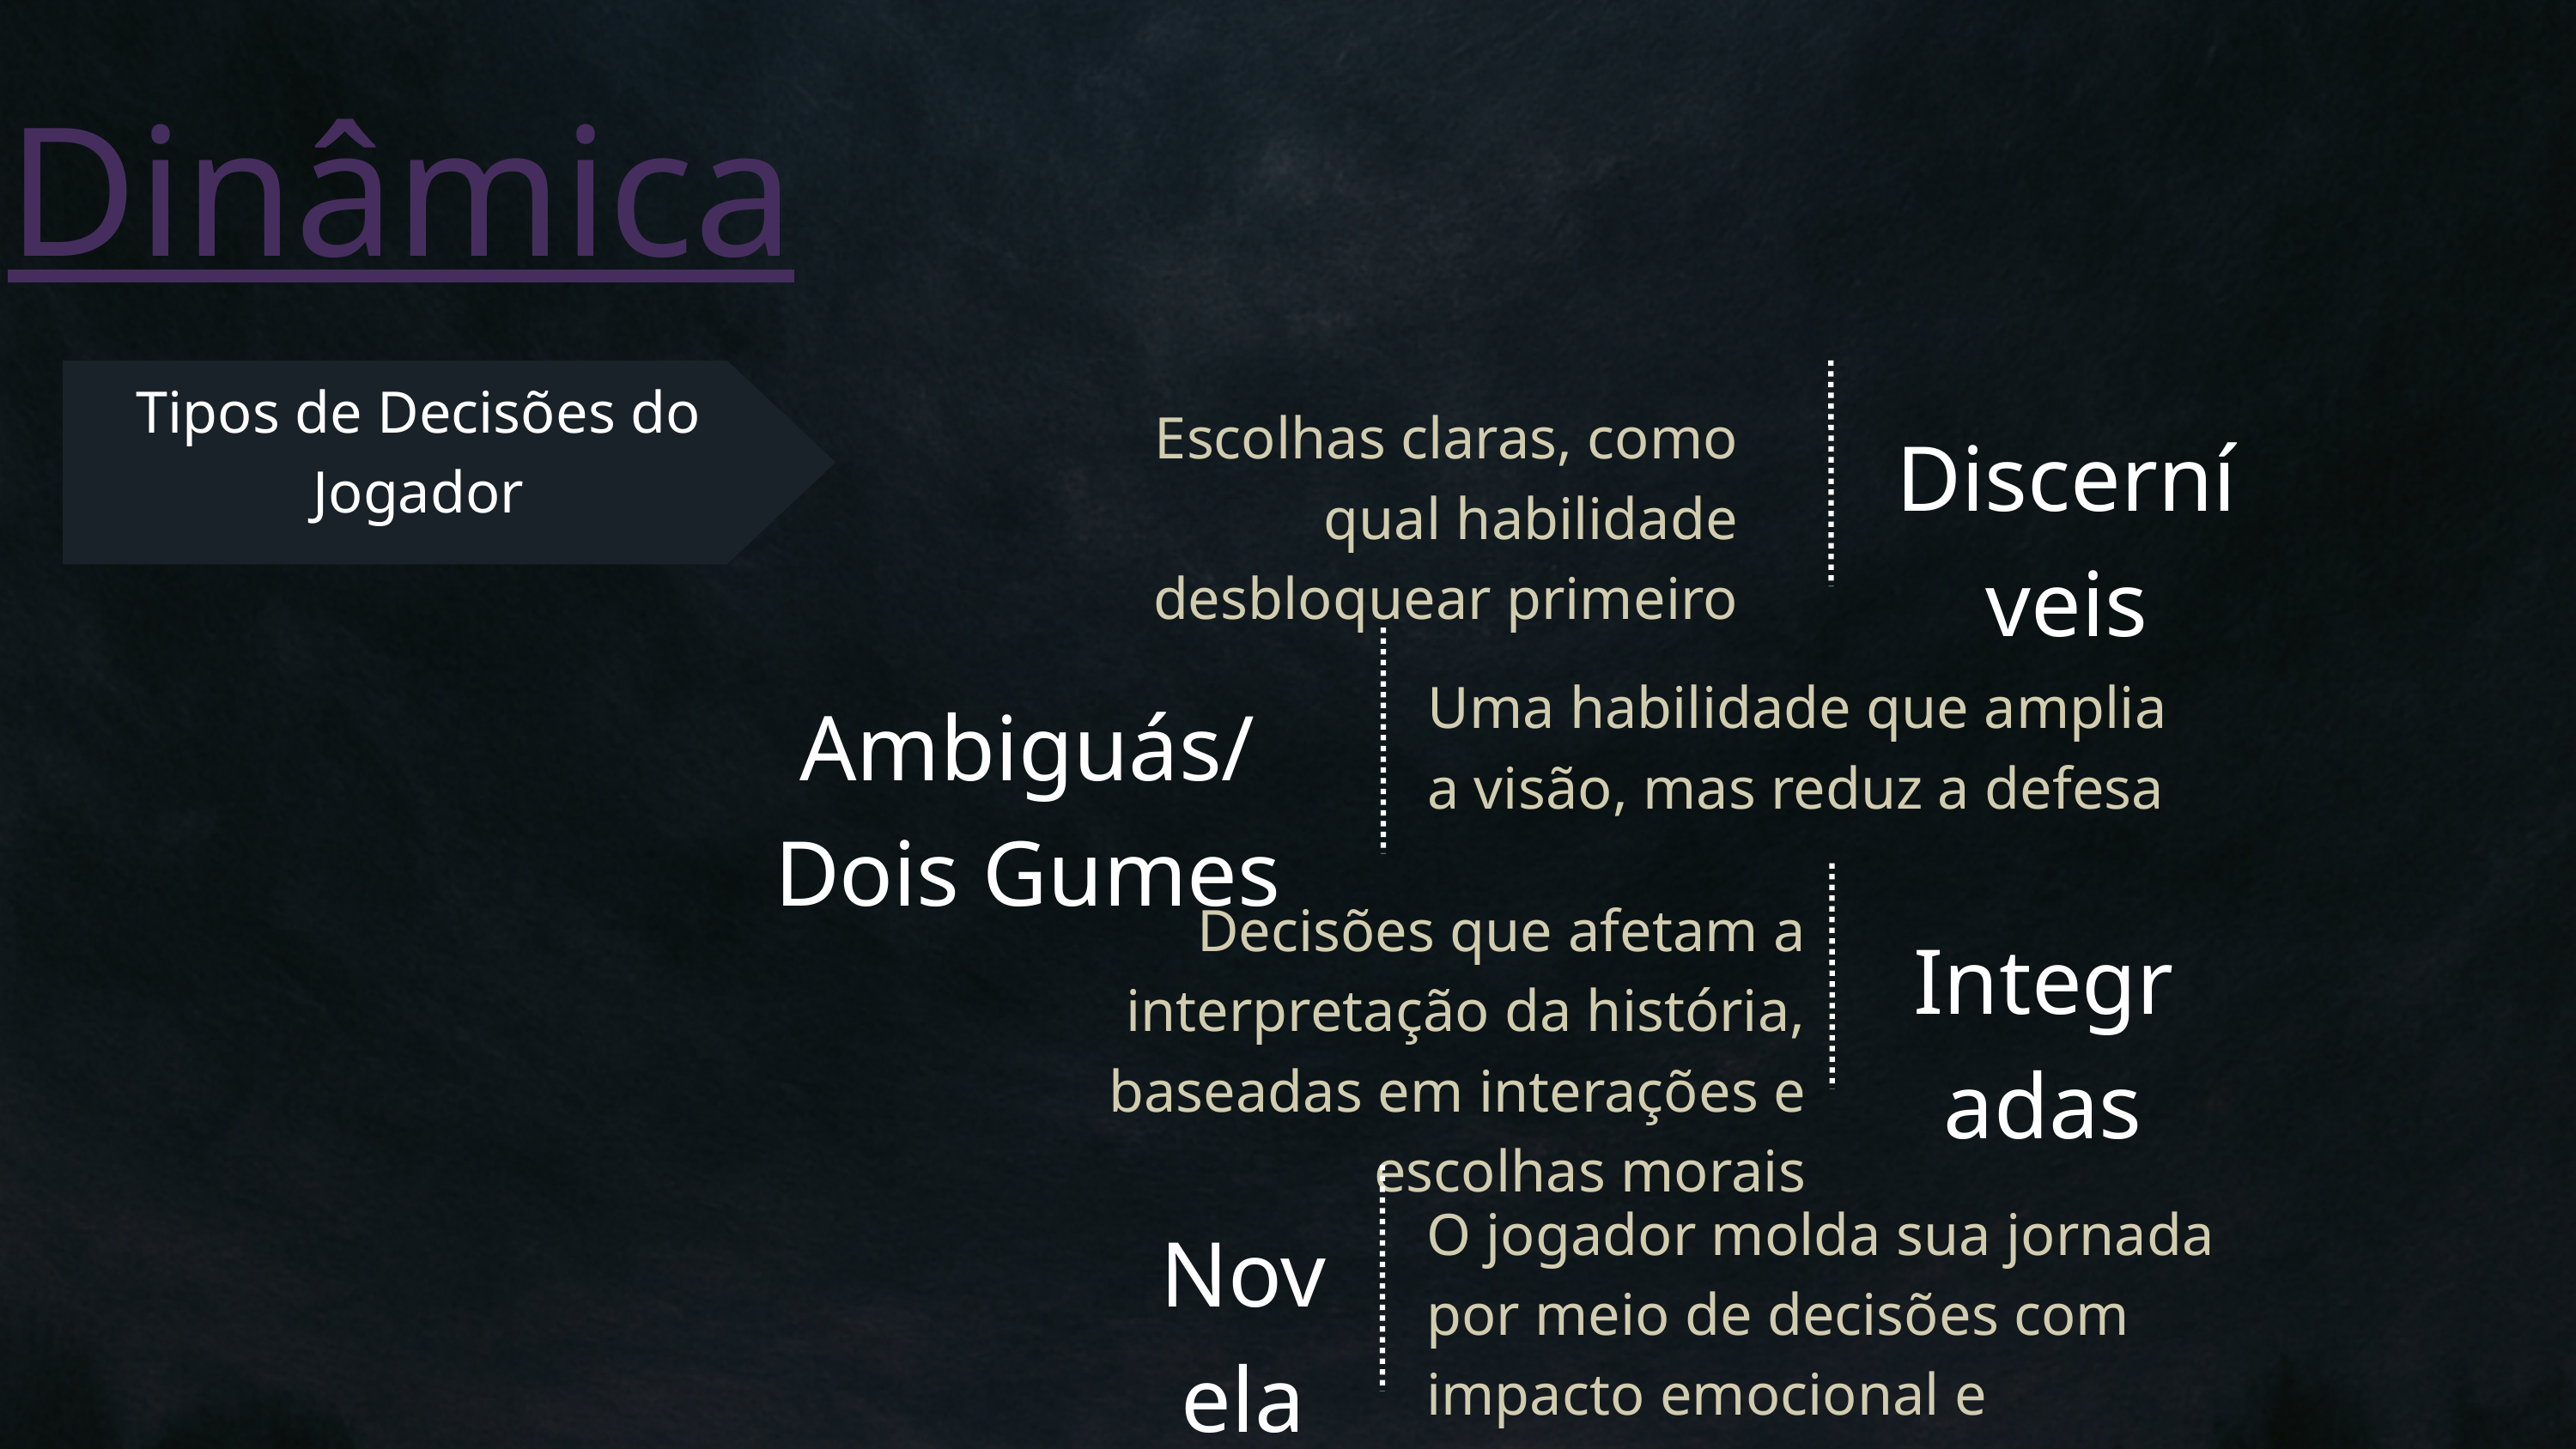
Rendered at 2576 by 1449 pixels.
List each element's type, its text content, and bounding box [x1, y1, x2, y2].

text_box Dinâmica [0, 41, 803, 293]
text_box Integradas [1893, 906, 2193, 1157]
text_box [62, 360, 836, 565]
text_box Uma habilidade que amplia a visão, mas reduz a defesa [1427, 659, 2215, 821]
text_box Novela [1148, 1199, 1339, 1449]
text_box Discerníveis [1895, 403, 2239, 654]
text_box Escolhas claras, como qual habilidade desbloquear primeiro [1037, 390, 1739, 631]
text_box O jogador molda sua jornada por meio de decisões com impacto emocional e filosófico [1426, 1186, 2239, 1449]
text_box Ambiguás/Dois Gumes [716, 673, 1340, 924]
text_box Decisões que afetam a interpretação da história, baseadas em interações e escolhas morais [1019, 882, 1807, 1203]
text_box [0, 0, 2576, 1449]
